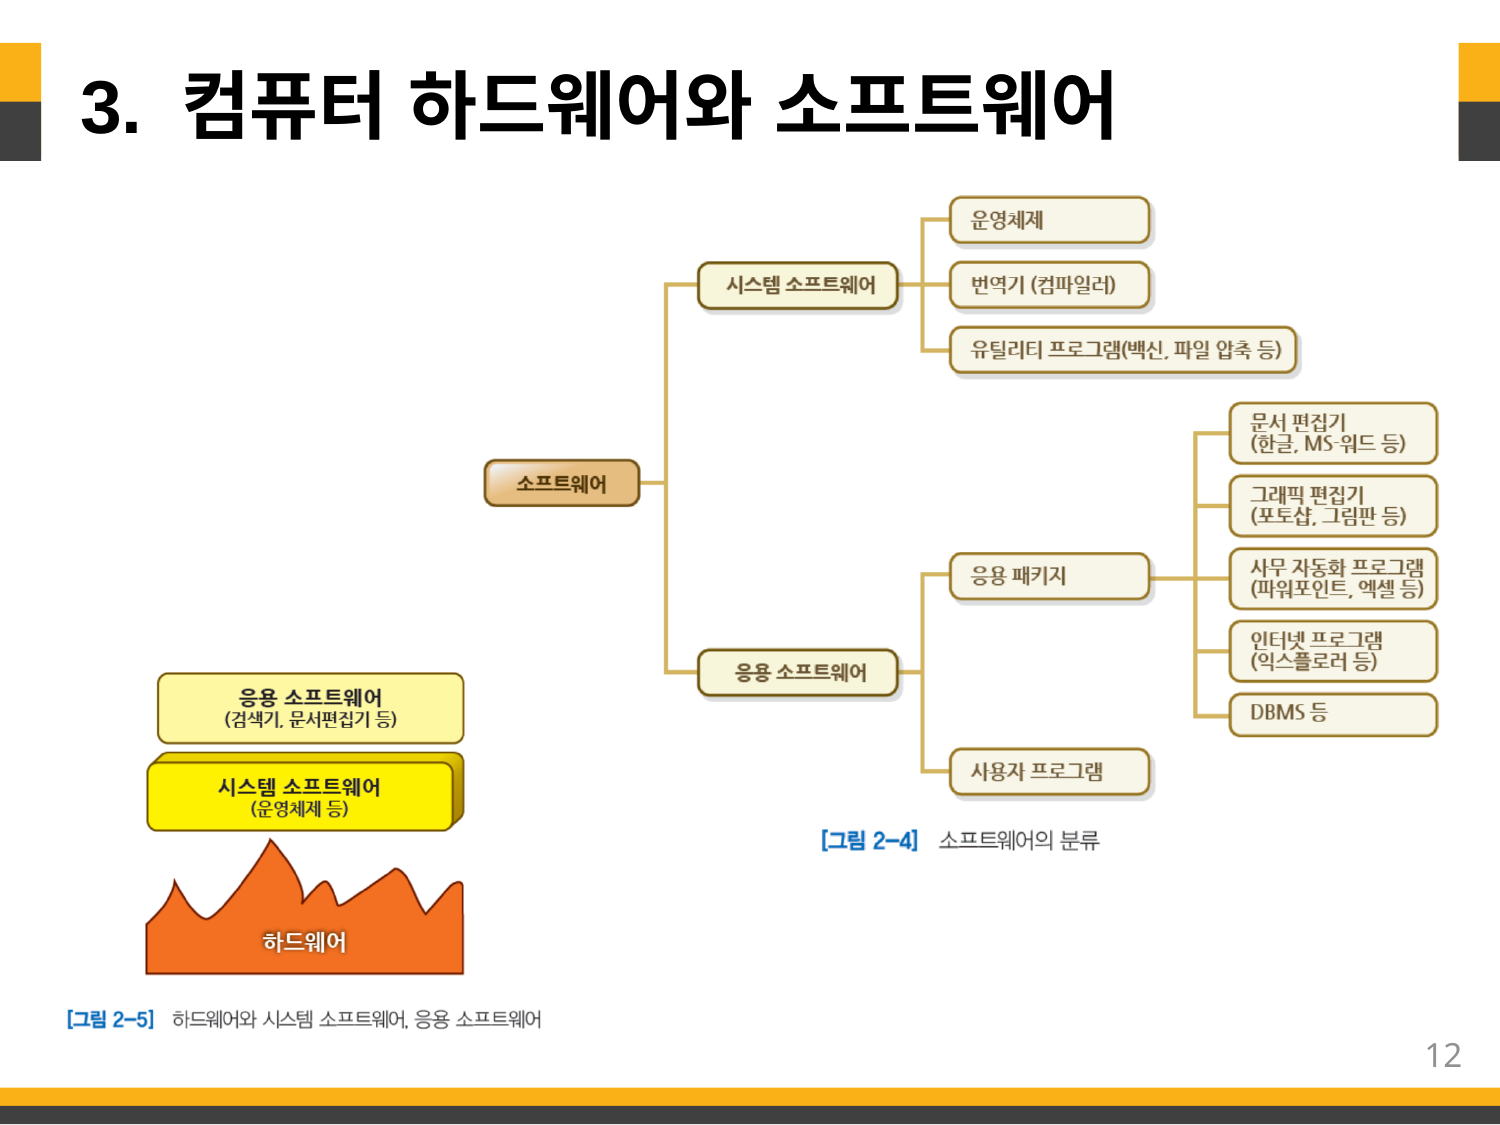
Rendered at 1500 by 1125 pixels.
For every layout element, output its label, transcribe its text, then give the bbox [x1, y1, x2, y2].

title 3. 컴퓨터 하드웨어와 소프트웨어 [64, 47, 1447, 161]
slide_number 12 [1139, 1026, 1478, 1087]
picture [39, 175, 1475, 1048]
